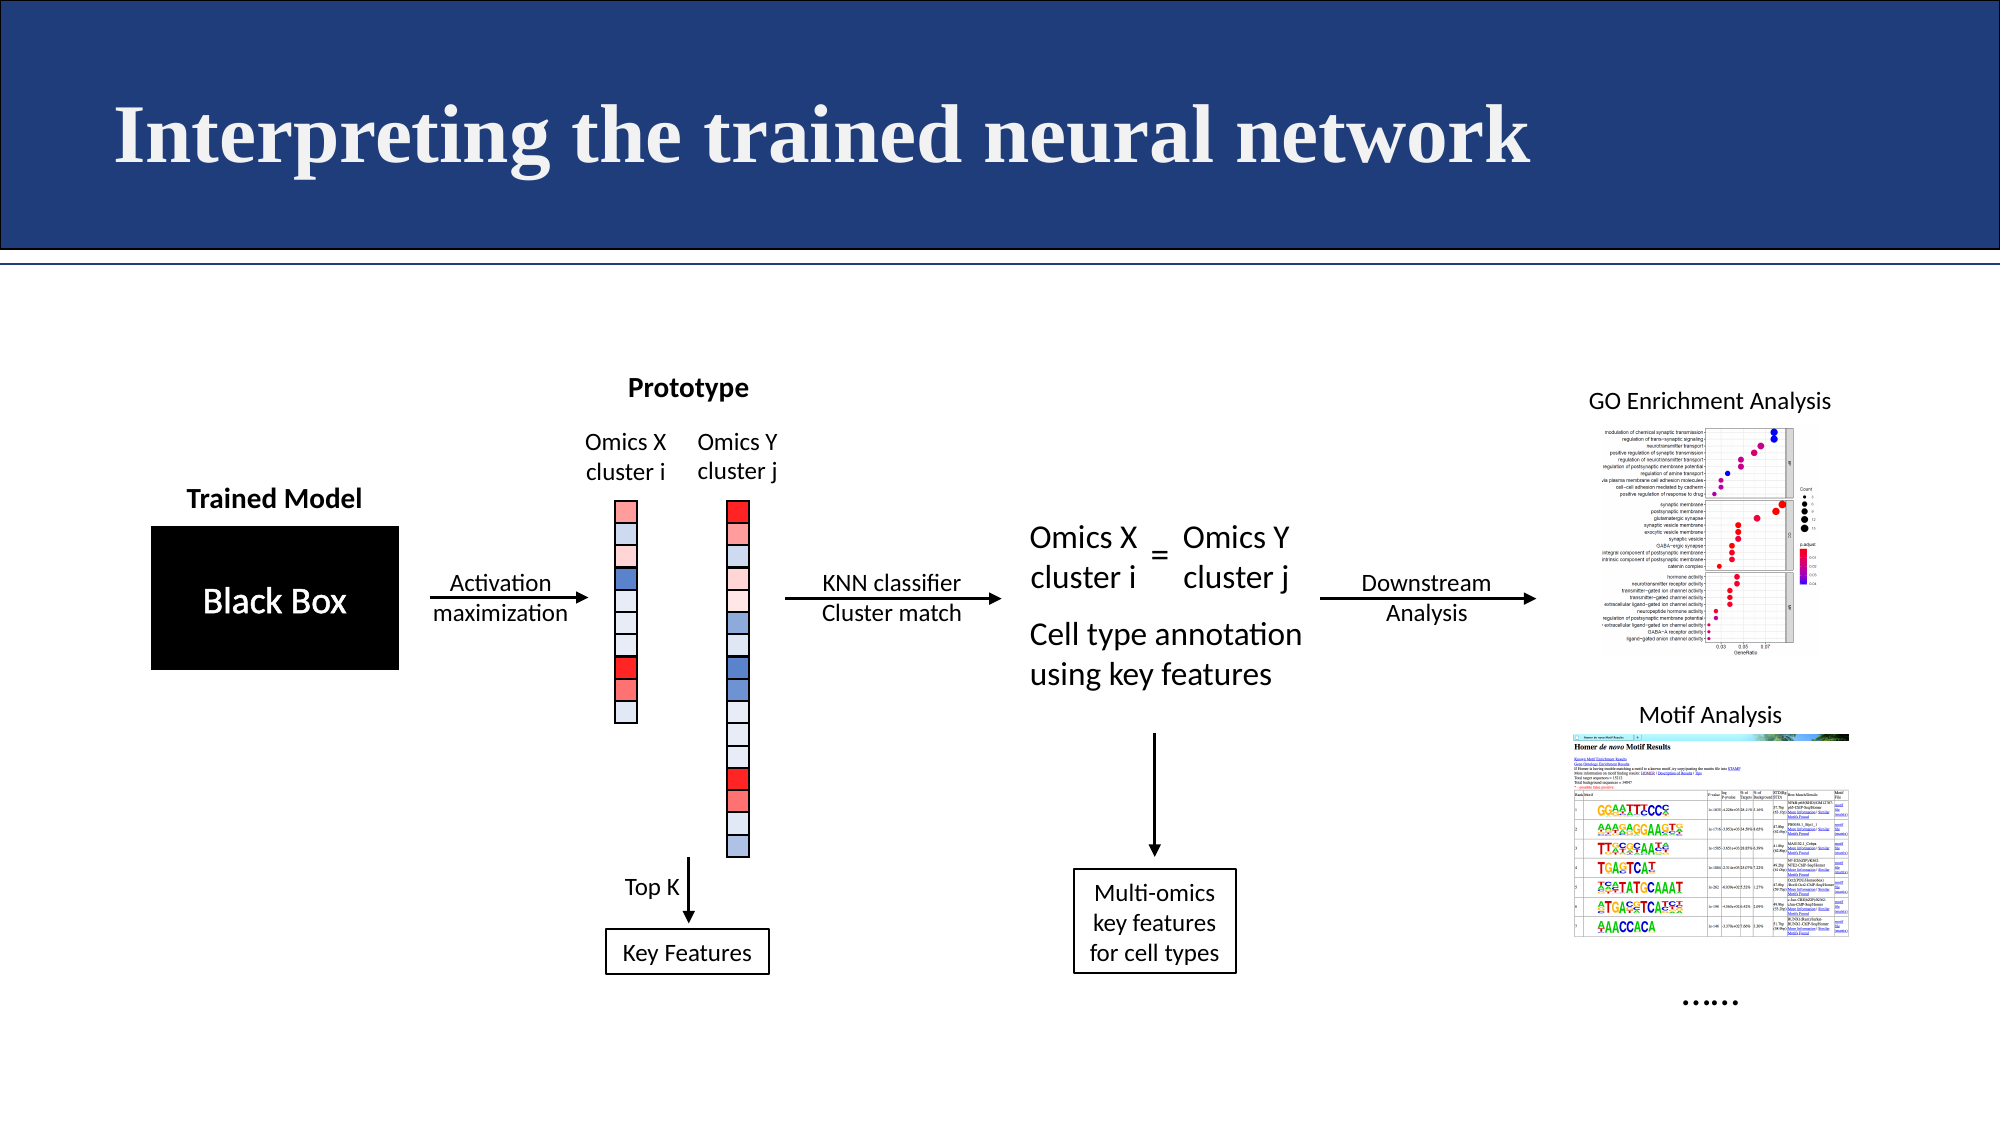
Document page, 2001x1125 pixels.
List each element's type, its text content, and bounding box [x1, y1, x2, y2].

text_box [151, 361, 1849, 1022]
text_box Interpreting the trained neural network [98, 71, 1951, 187]
text_box [0, 0, 2000, 250]
